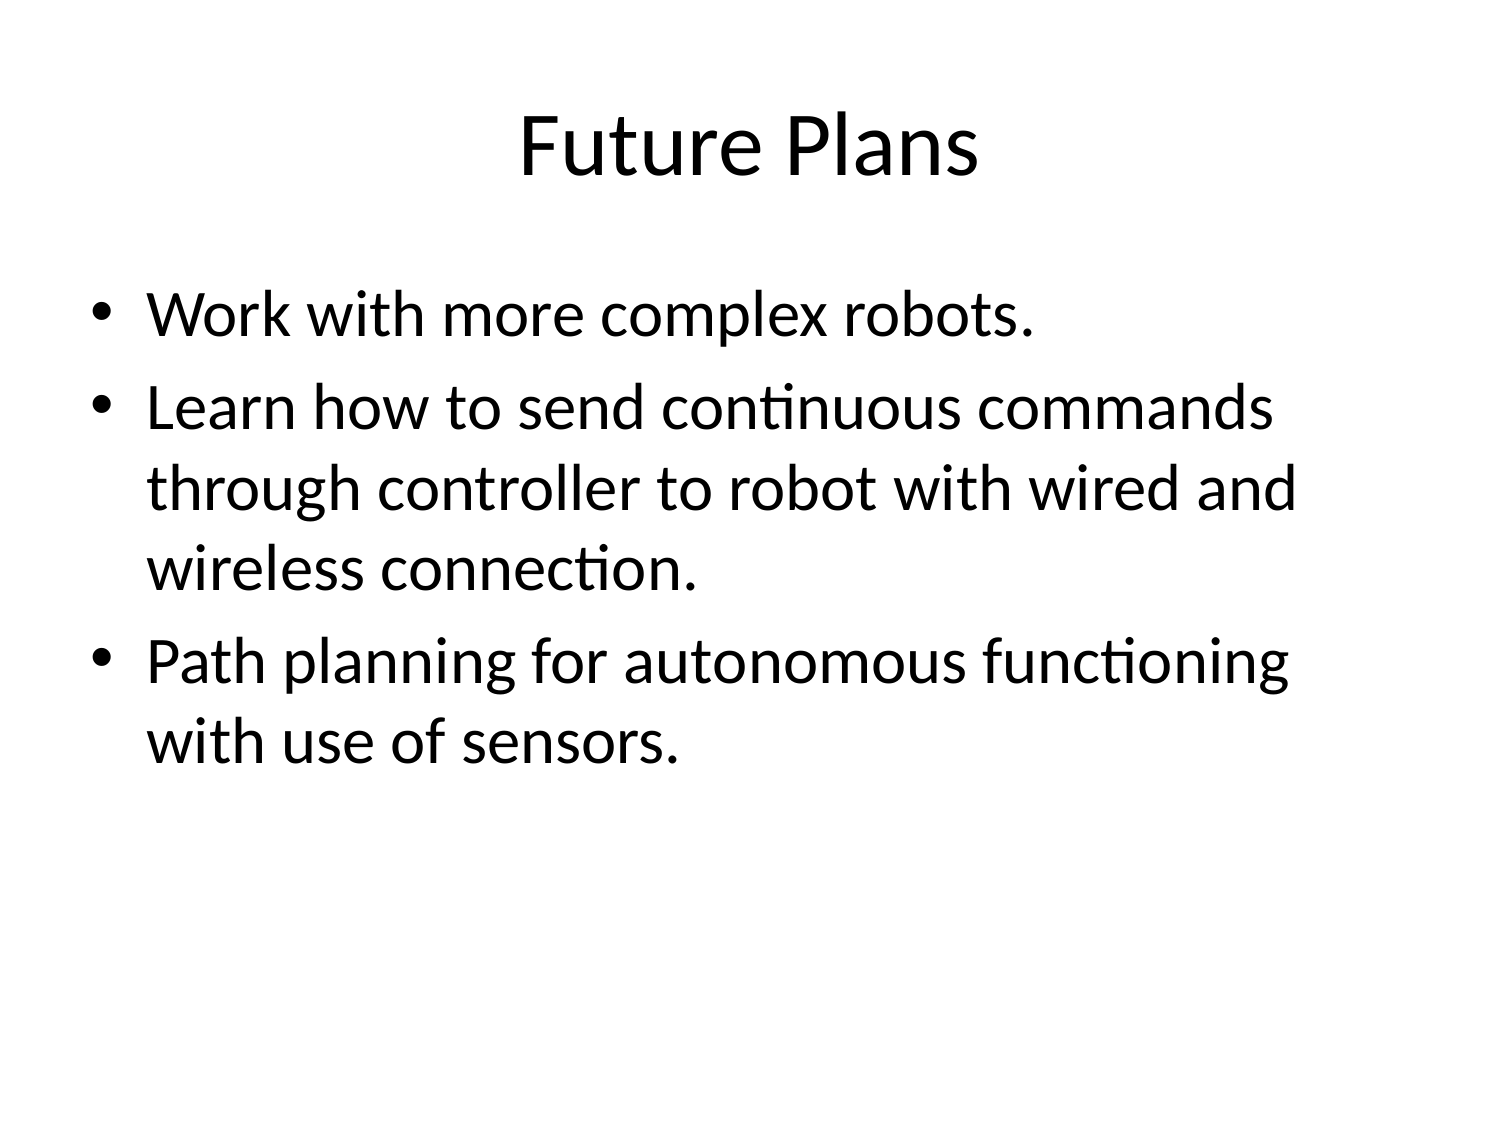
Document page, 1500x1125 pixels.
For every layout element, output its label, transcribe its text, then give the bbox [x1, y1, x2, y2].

title Future Plans [75, 45, 1425, 233]
list Work with more complex robots. Learn how to send continuous commands through controller to robot with wired and wireless connection. Path planning for autonomous functioning with use of sensors. [75, 262, 1425, 1005]
